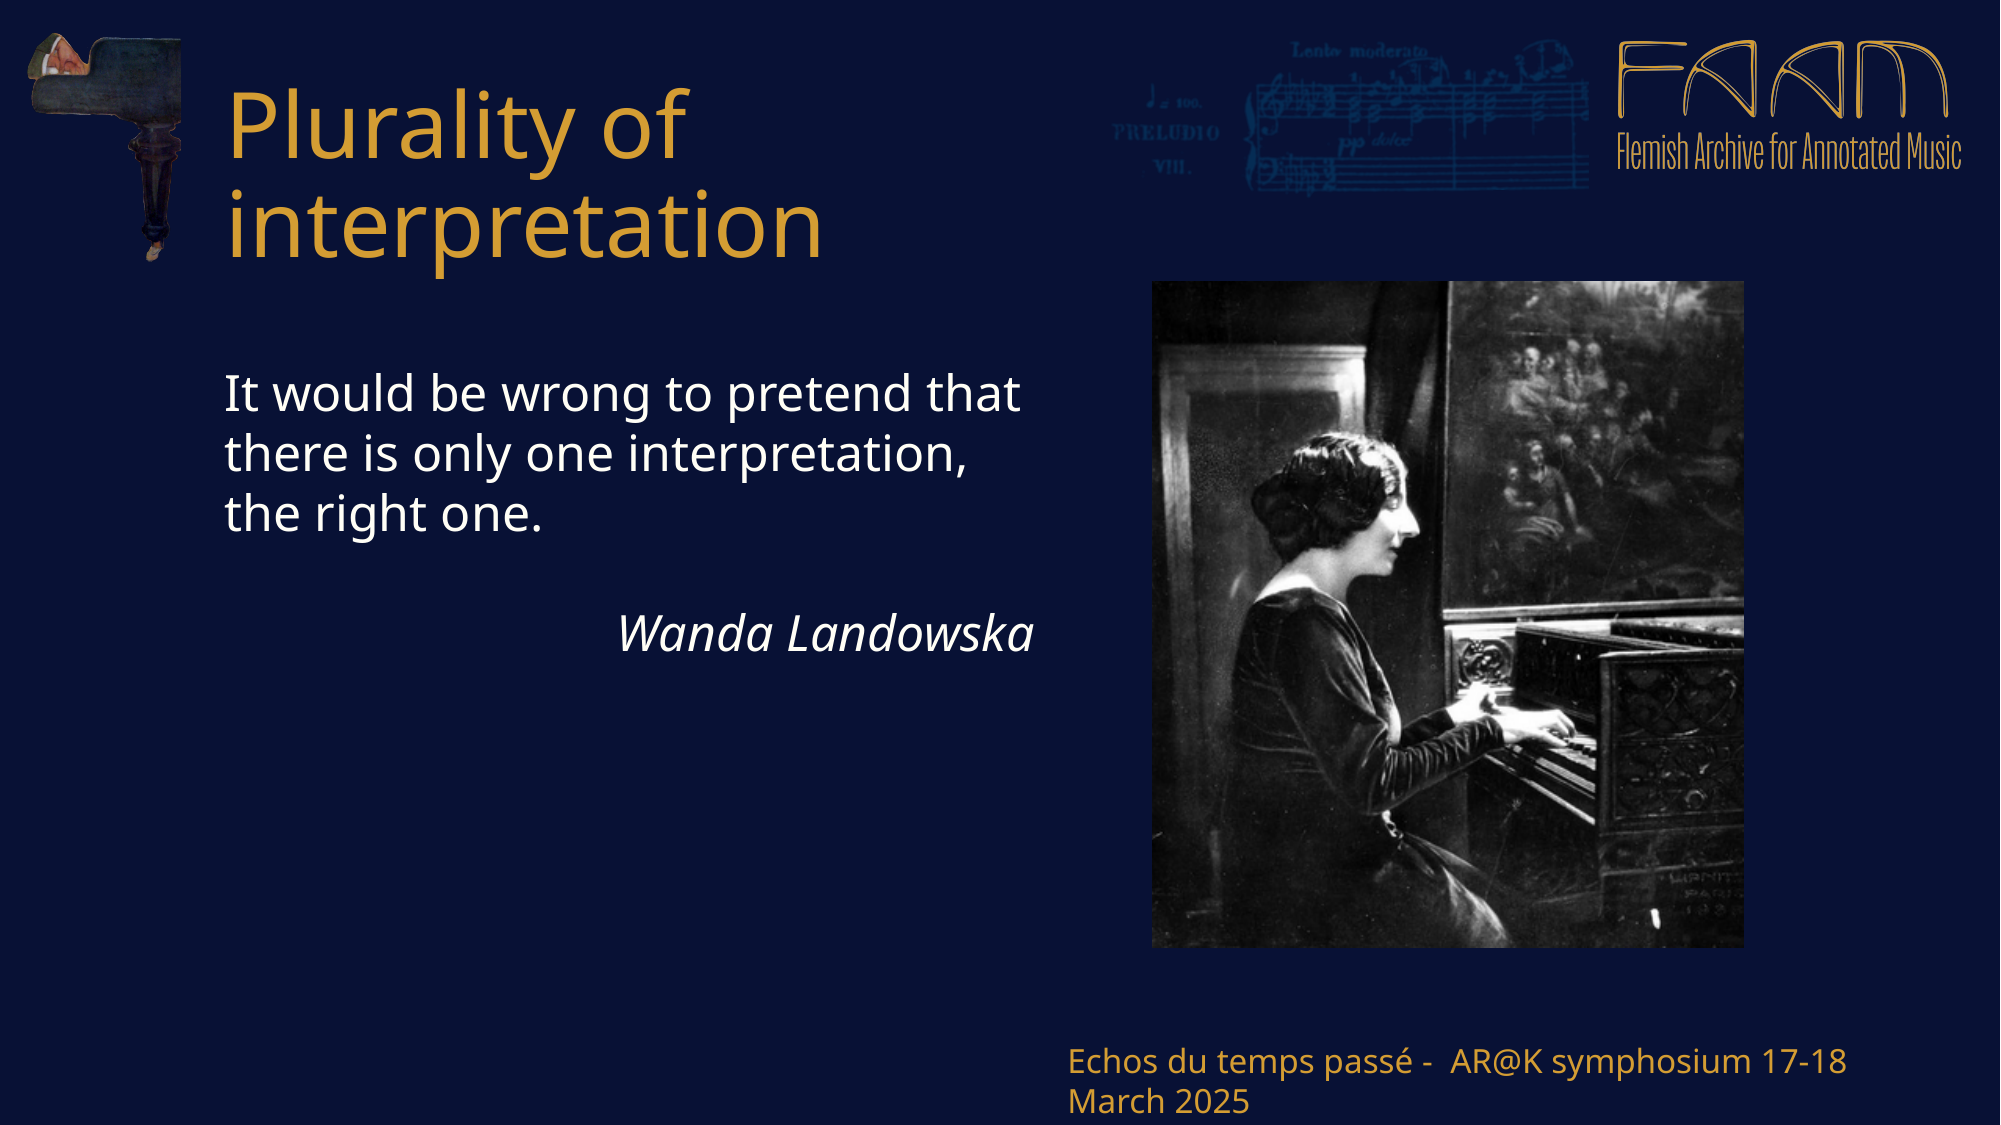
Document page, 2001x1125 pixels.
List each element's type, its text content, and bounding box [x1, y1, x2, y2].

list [1606, 26, 1973, 183]
text_box It would be wrong to pretend that there is only one interpretation, the right one. Wanda Landowska [209, 354, 1051, 670]
title Plurality of interpretation [210, 59, 1113, 298]
text_box Echos du temps passé - AR@K symphosium 17-18 March 2025 [1052, 1032, 1958, 1125]
picture [0, 0, 182, 300]
picture [1152, 281, 1744, 948]
picture [1107, 0, 1590, 214]
